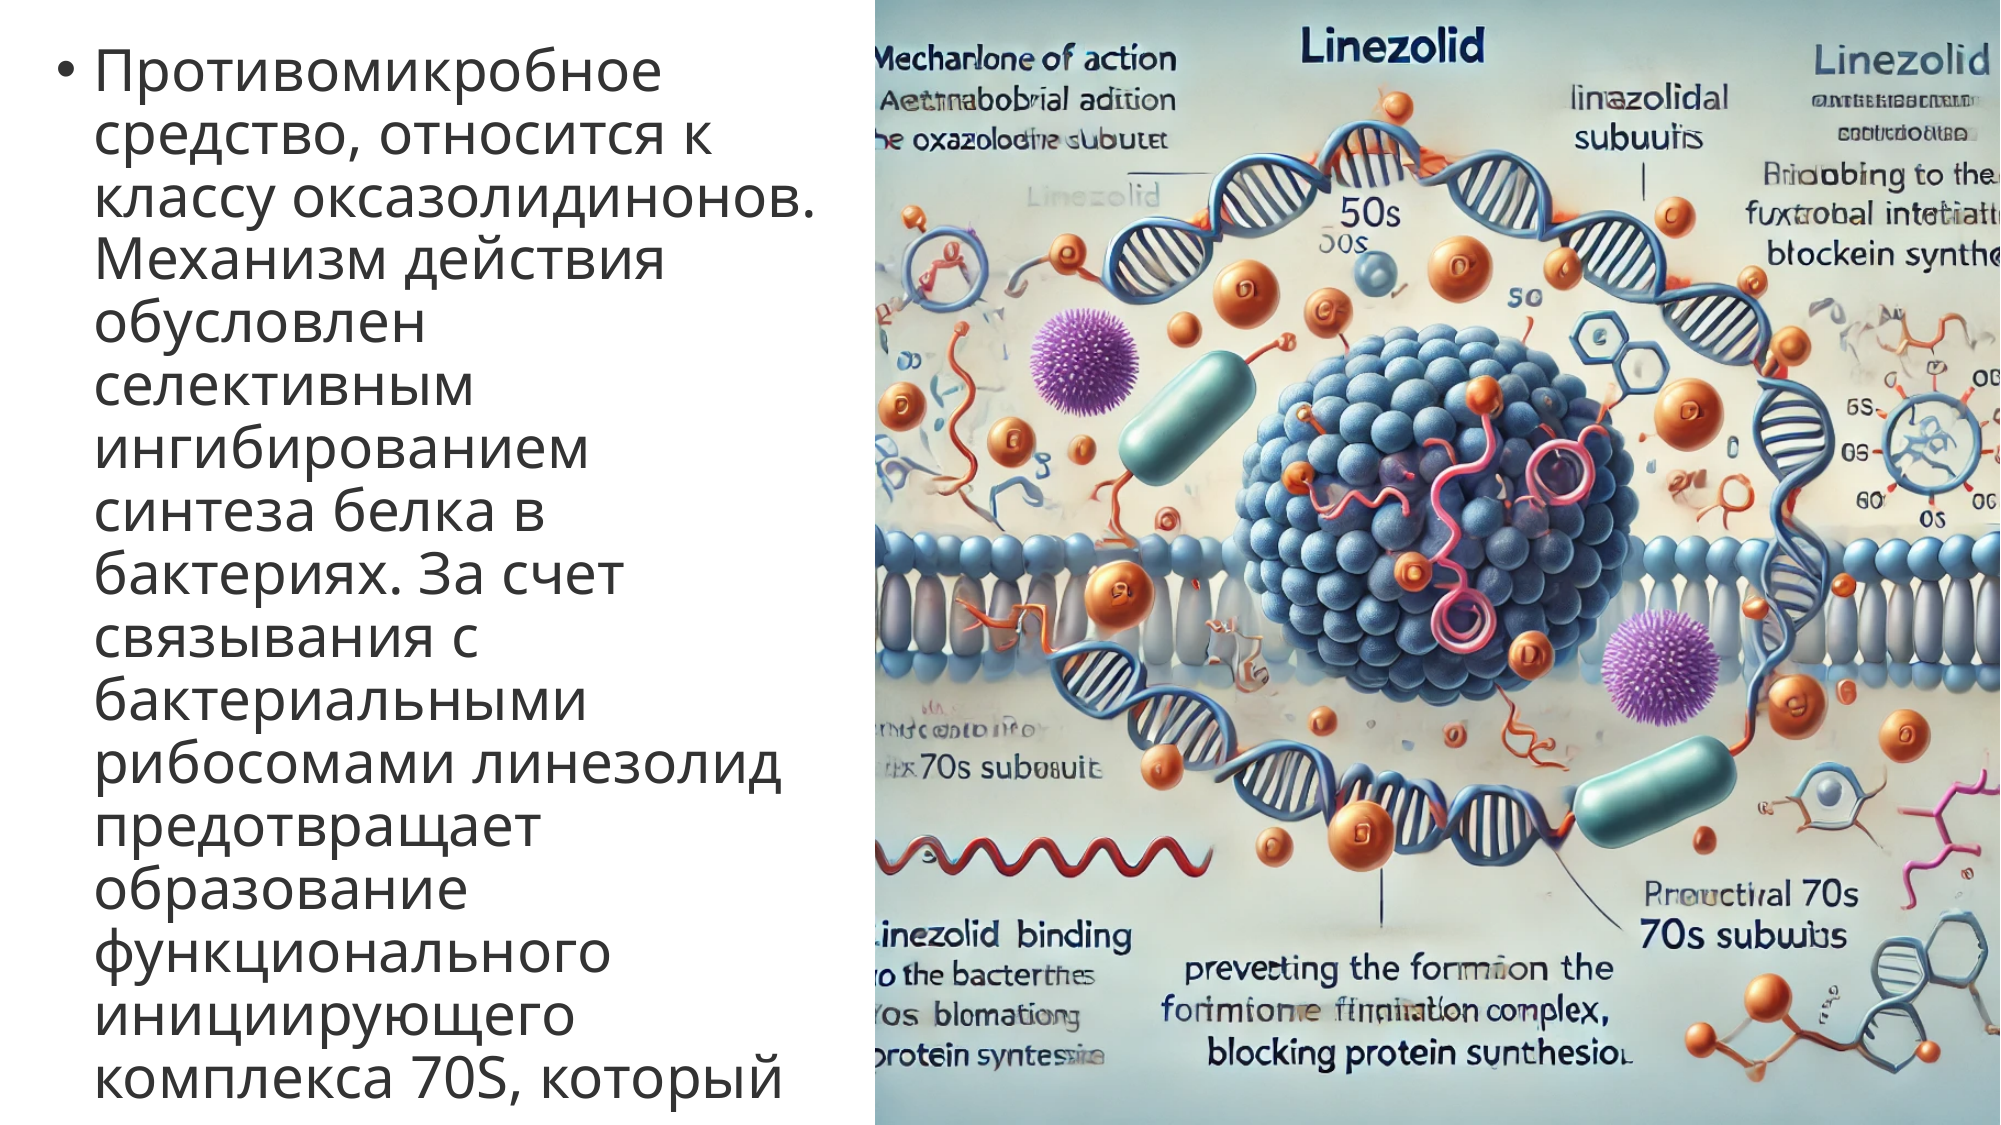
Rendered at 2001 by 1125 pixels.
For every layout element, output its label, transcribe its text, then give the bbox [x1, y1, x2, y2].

picture [874, 0, 2000, 1125]
list Противомикробное средство, относится к классу оксазолидинонов. Механизм действия обусловлен селективным ингибированием синтеза белка в бактериях. За счет связывания с бактериальными рибосомами линезолид предотвращает образование функционального инициирующего комплекса 70S, который является компонентом процесса трансляции при синтезе белка. [40, 33, 837, 1062]
